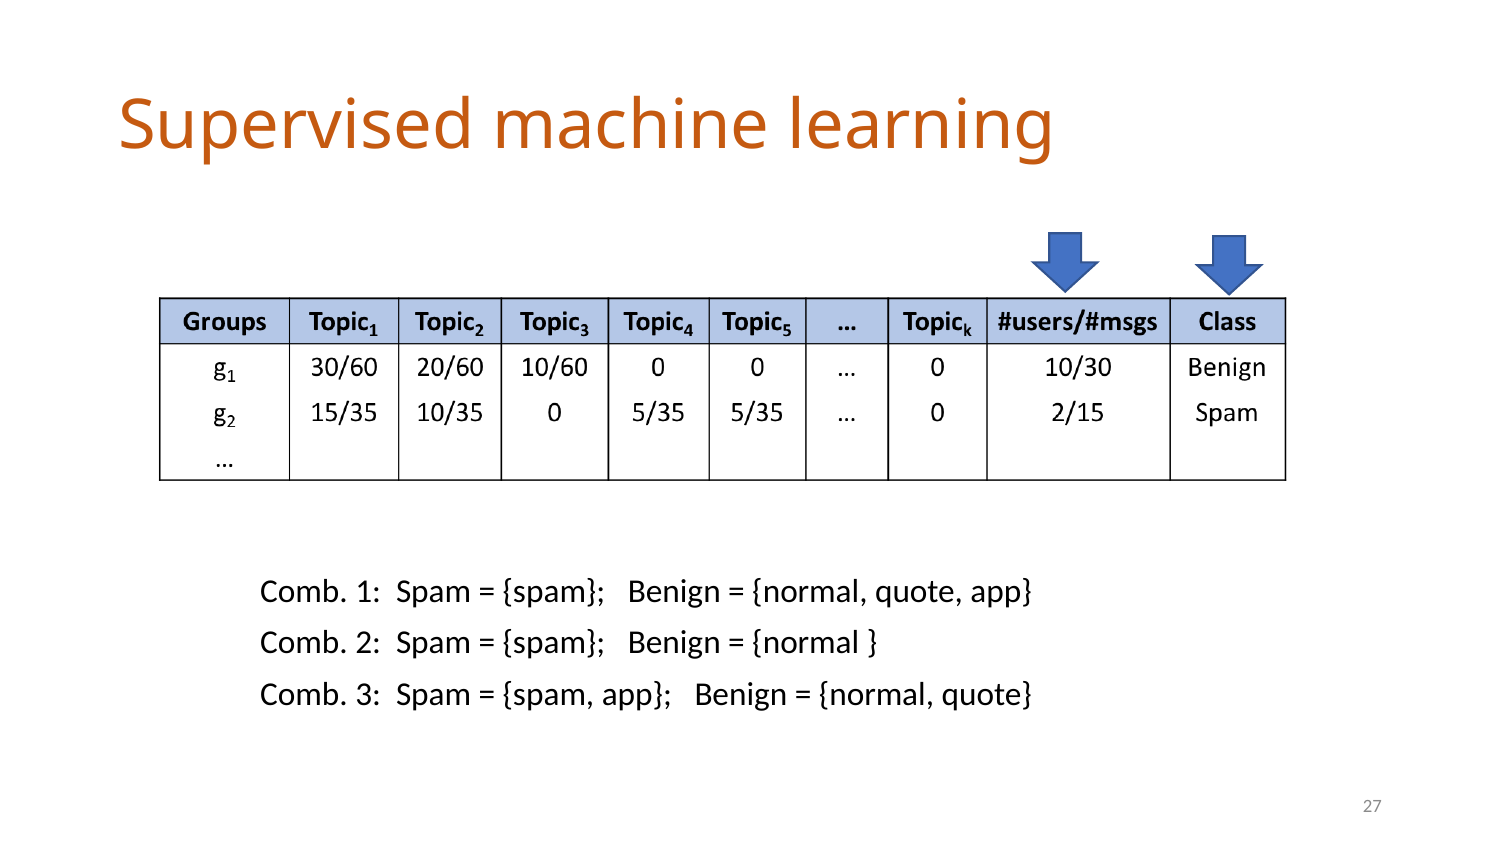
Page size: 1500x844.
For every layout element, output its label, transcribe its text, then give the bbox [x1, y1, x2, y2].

text_box [1194, 235, 1264, 294]
text_box [1030, 232, 1100, 294]
title Supervised machine learning [103, 44, 1397, 208]
picture [158, 294, 1287, 491]
list Comb. 1: Spam = {spam}; Benign = {normal, quote, app} Comb. 2: Spam = {spam}; Benign = {normal } Comb. 3: Spam = {spam, app}; Benign = {normal, quote} [245, 566, 1126, 719]
slide_number 27 [1059, 782, 1397, 827]
